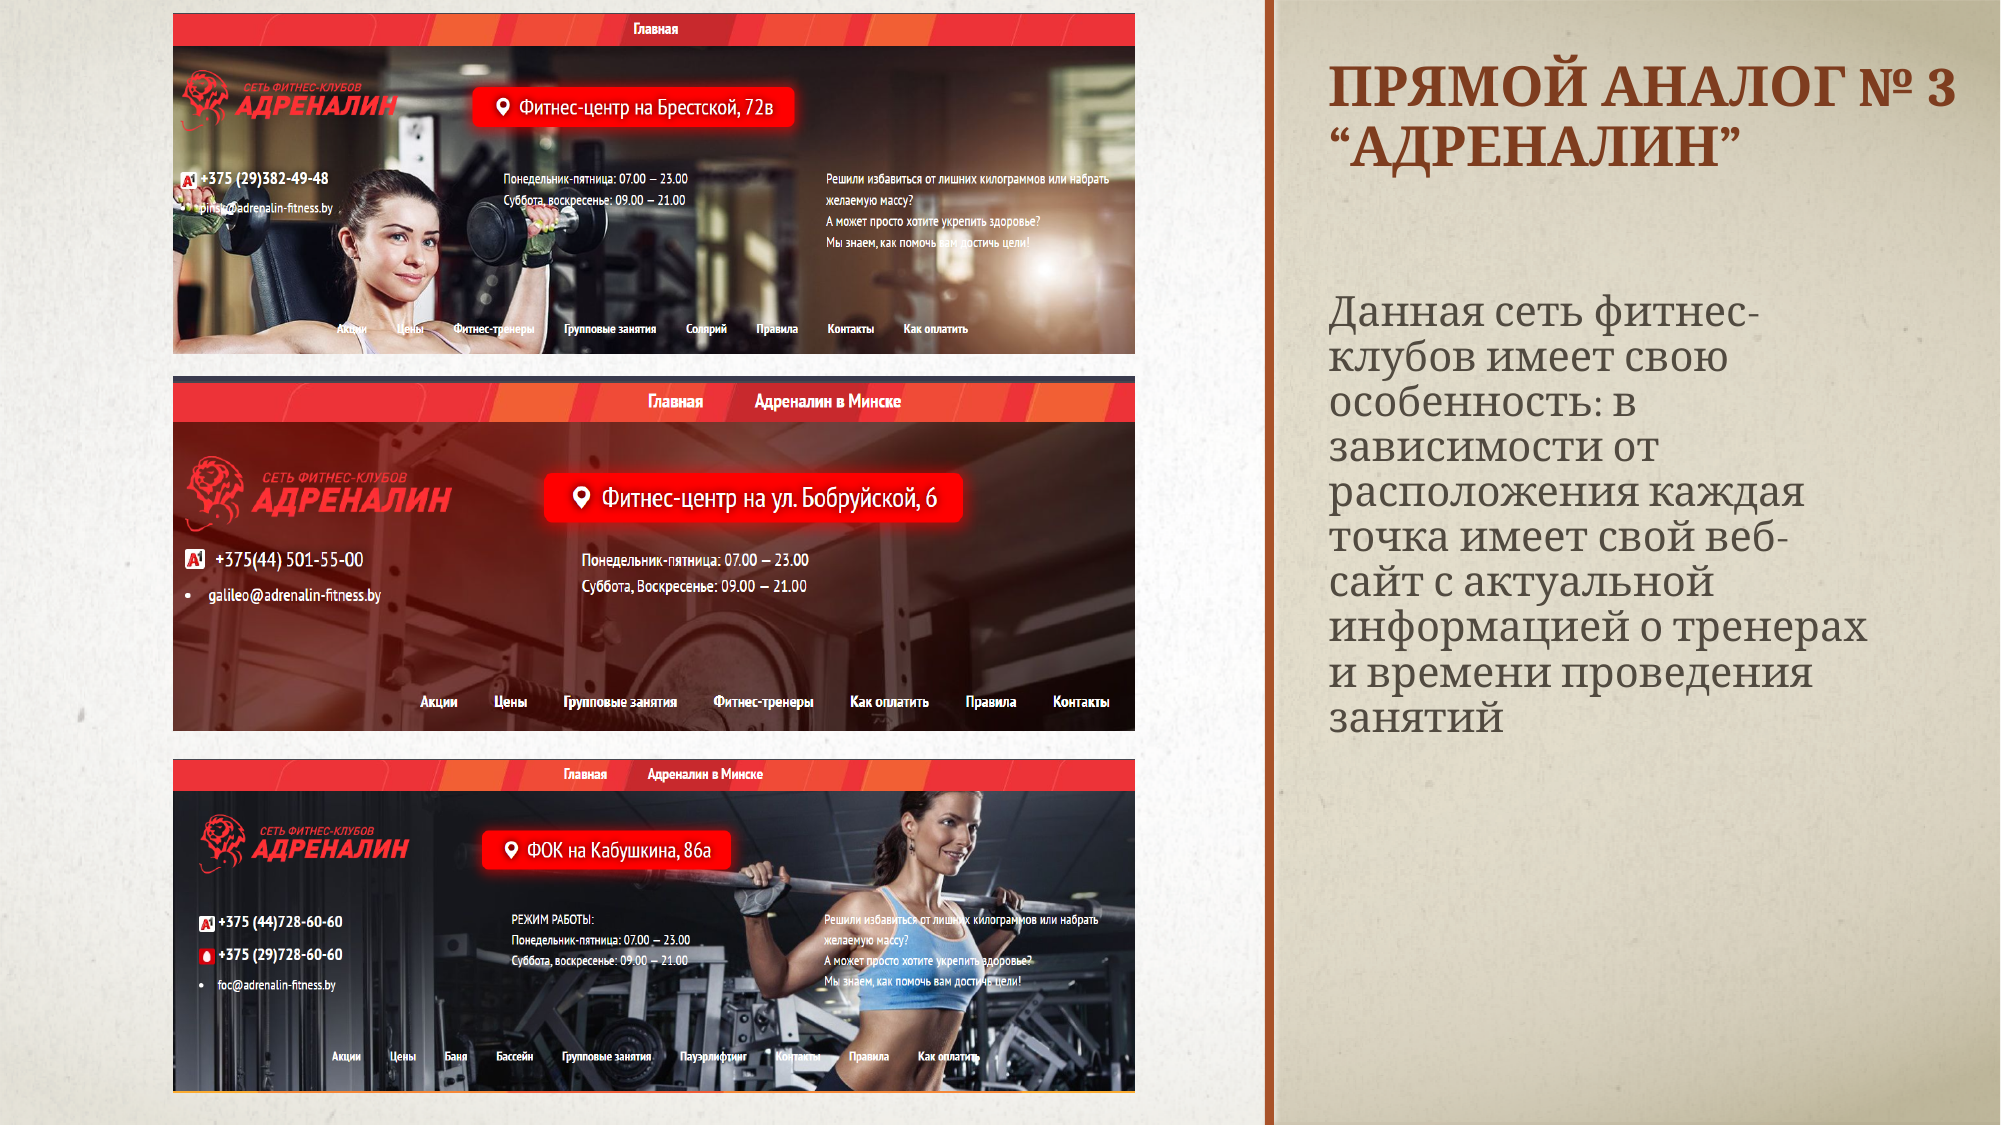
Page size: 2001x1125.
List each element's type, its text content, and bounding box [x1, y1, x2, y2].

picture [0, 0, 1264, 1125]
picture [1274, 0, 2001, 1125]
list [172, 376, 1135, 731]
title Прямой аналог № 3 “Адреналин” [1313, 33, 1976, 187]
list Данная сеть фитнес-клубов имеет свою особенность: в зависимости от расположения каждая точка имеет свой веб-сайт с актуальной информацией о тренерах и времени проведения занятий [1313, 282, 1884, 997]
